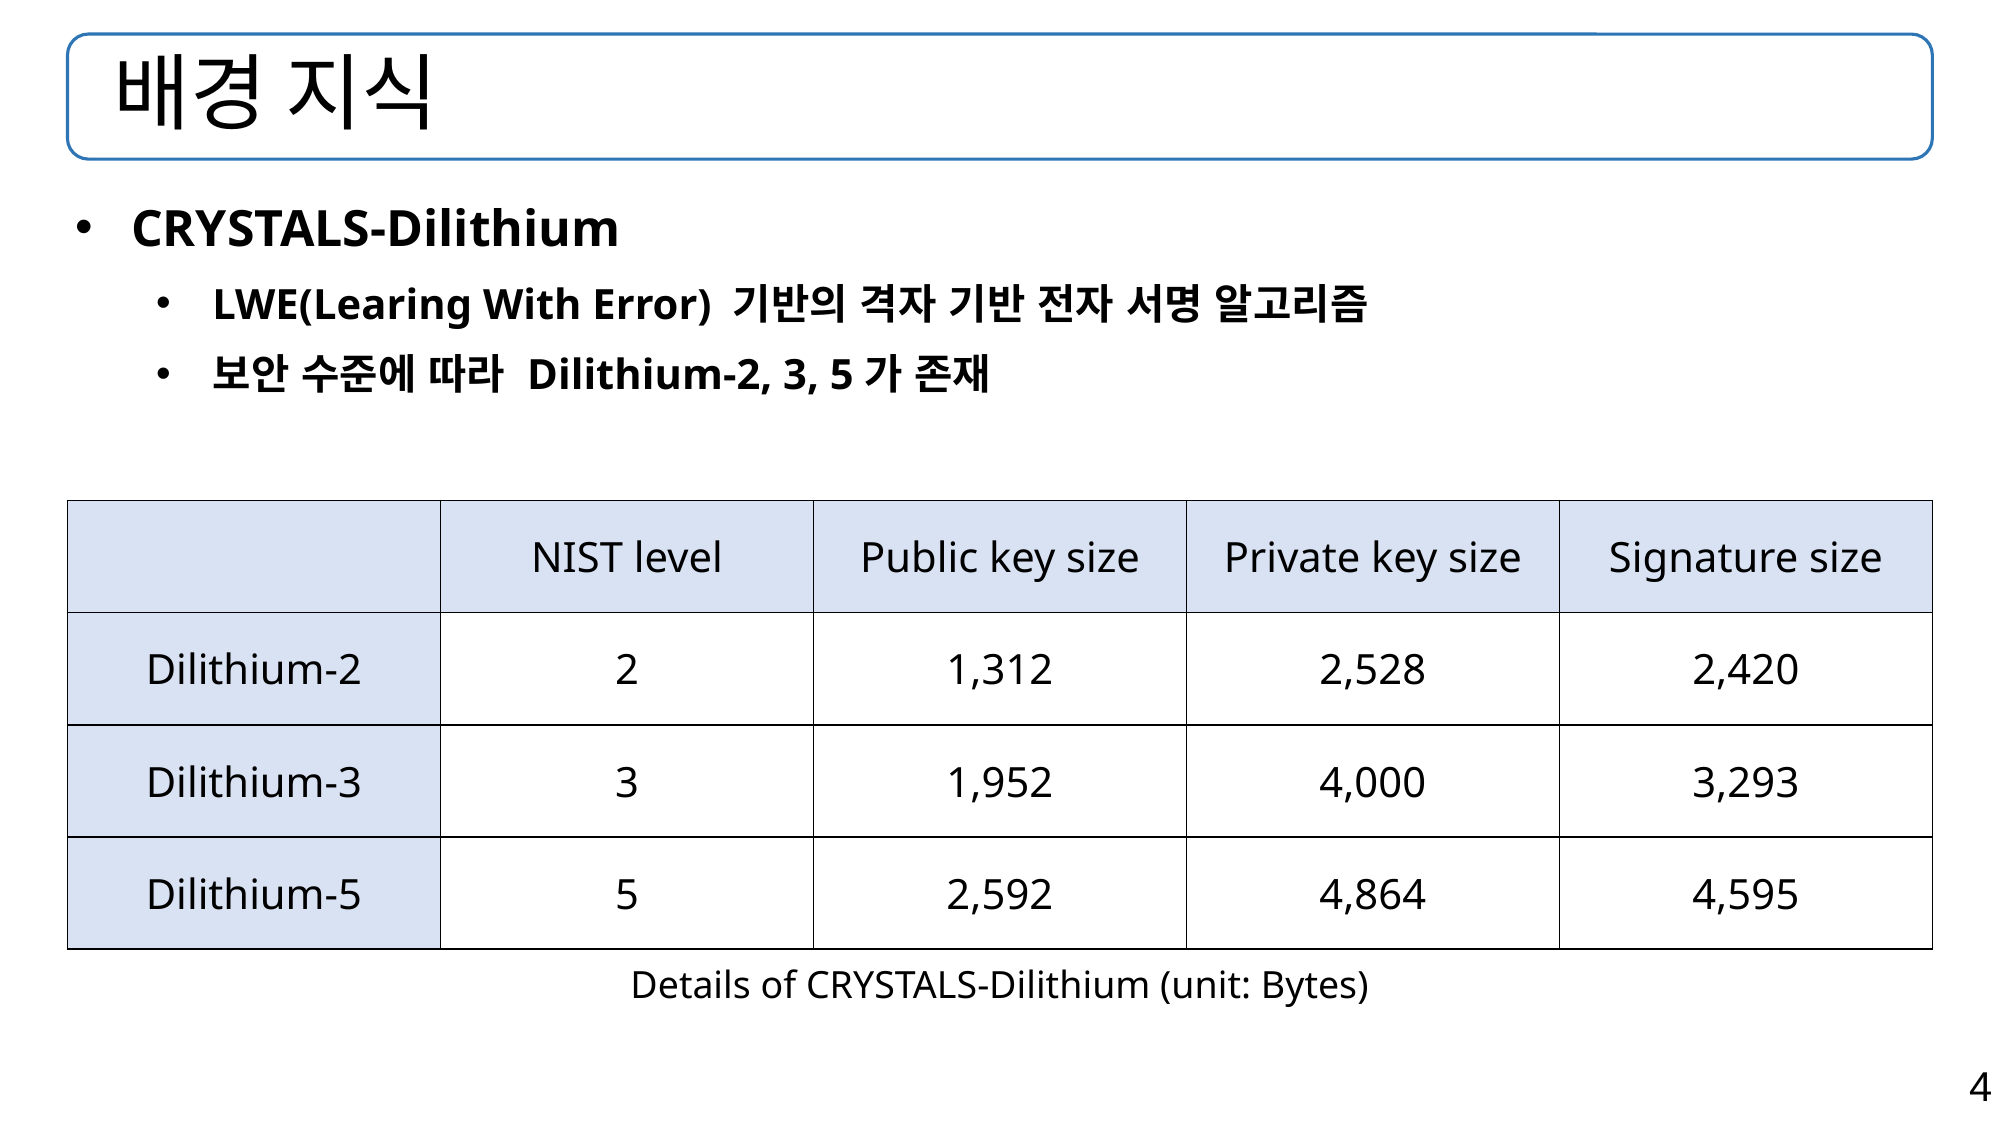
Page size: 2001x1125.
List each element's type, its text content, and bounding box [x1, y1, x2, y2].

table_header Public key size [814, 501, 1186, 612]
table_cell 3 [441, 726, 813, 836]
table_cell 4,000 [1187, 726, 1559, 836]
table_cell 2,592 [814, 838, 1186, 948]
table_cell 2,528 [1187, 613, 1559, 724]
table_header [68, 501, 440, 612]
table_cell Dilithium-2 [68, 613, 440, 724]
table_cell 2,420 [1560, 613, 1932, 724]
table_header Signature size [1560, 501, 1932, 612]
table_cell Dilithium-5 [68, 838, 440, 948]
slide_number 4 [1959, 1051, 2000, 1114]
table_cell 4,864 [1187, 838, 1559, 948]
table_cell 2 [441, 613, 813, 724]
table_cell 5 [441, 838, 813, 948]
table_cell 3,293 [1560, 726, 1932, 836]
table_cell Dilithium-3 [68, 726, 440, 836]
list CRYSTALS-Dilithium LWE(Learing With Error) 기반의 격자 기반 전자 서명 알고리즘 보안 수준에 따라 Dilithium-2, 3, 5가 존재 [66, 188, 1933, 500]
title 배경 지식 [67, 33, 1933, 160]
table_header Private key size [1187, 501, 1559, 612]
table_cell 1,952 [814, 726, 1186, 836]
table_cell 4,595 [1560, 838, 1932, 948]
table_cell 1,312 [814, 613, 1186, 724]
text_box Details of CRYSTALS-Dilithium (unit: Bytes) [604, 953, 1396, 1014]
list CRYSTALS-Dilithium LWE(Learing With Error) 기반의 격자 기반 전자 서명 알고리즘 보안 수준에 따라 Dilithium-2, 3, 5가 존재 [66, 949, 1933, 1020]
table_header NIST level [441, 501, 813, 612]
